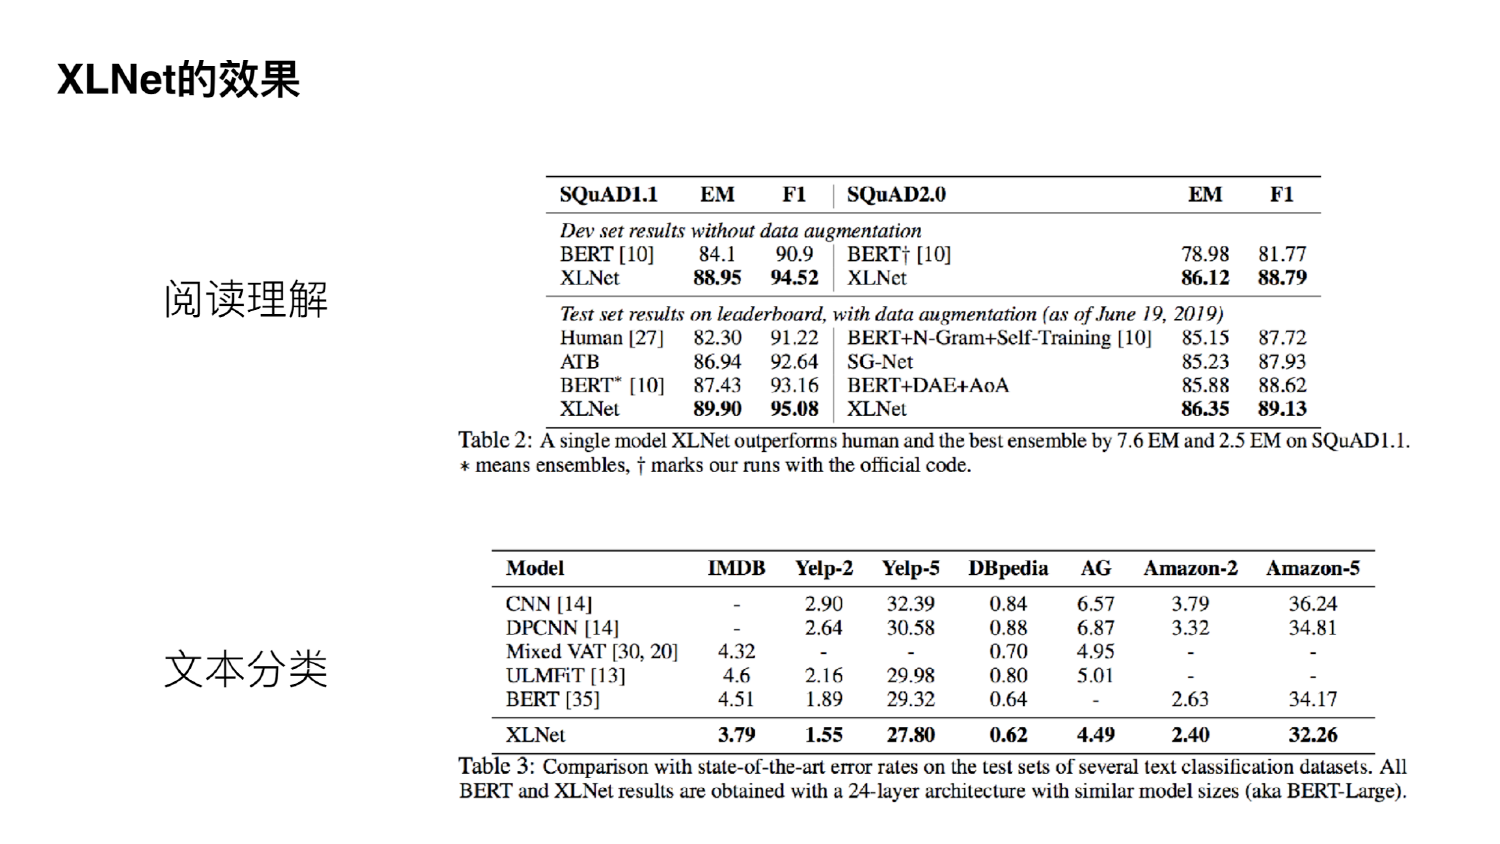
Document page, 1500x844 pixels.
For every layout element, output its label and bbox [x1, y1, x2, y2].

picture [35, 60, 1486, 826]
